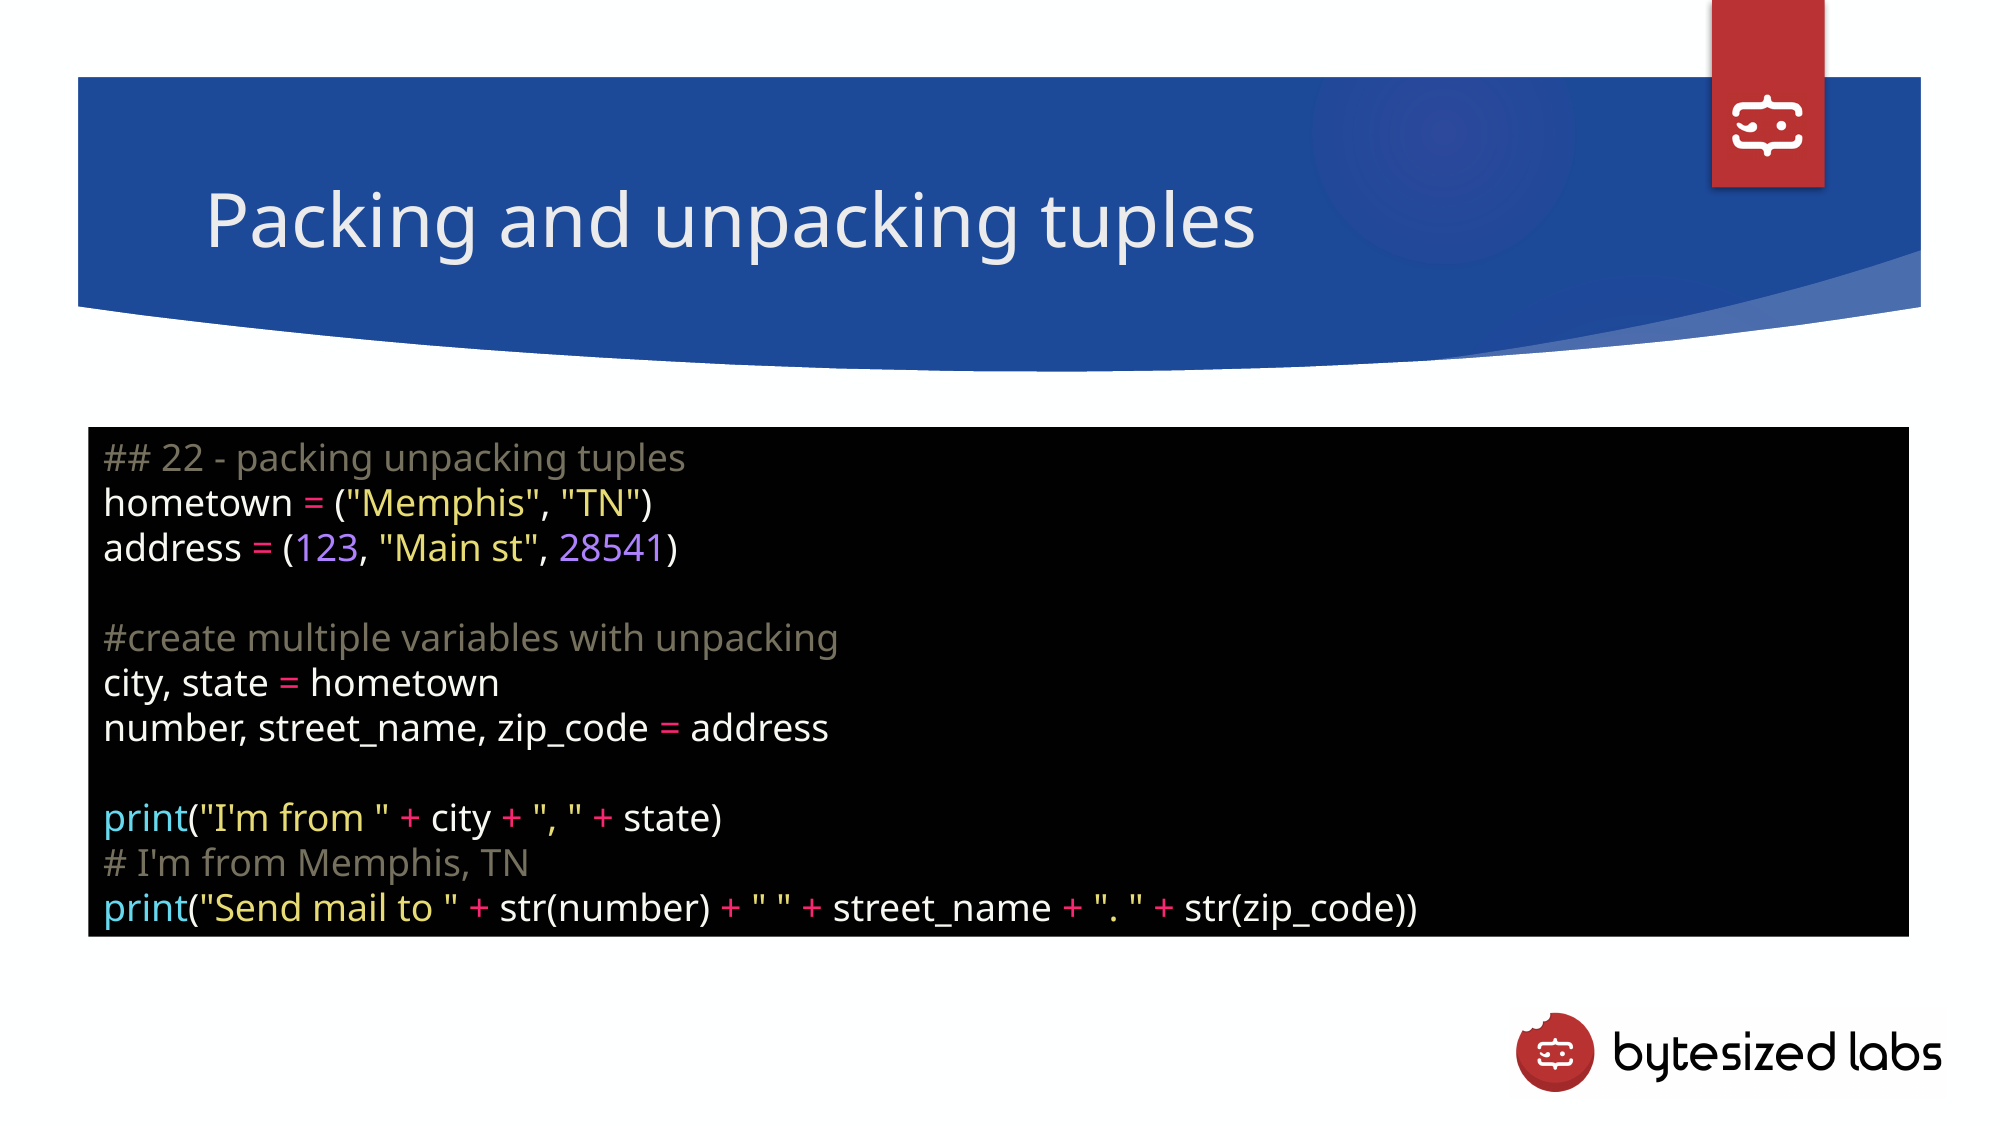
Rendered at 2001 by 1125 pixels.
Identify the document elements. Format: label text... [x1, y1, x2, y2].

picture [1509, 1007, 1947, 1099]
text_box ## 22 - packing unpacking tuples hometown = ("Memphis", "TN") address = (123, "Main st", 28541) #create multiple variables with unpacking city, state = hometown number, street_name, zip_code = address print("I'm from " + city + ", " + state) # I'm from Memphis, TN print("Send mail to " + str(number) + " " + street_name + ". " + str(zip_code)) [88, 427, 1909, 937]
title Packing and unpacking tuples [189, 159, 1627, 276]
picture [1727, 92, 1807, 160]
